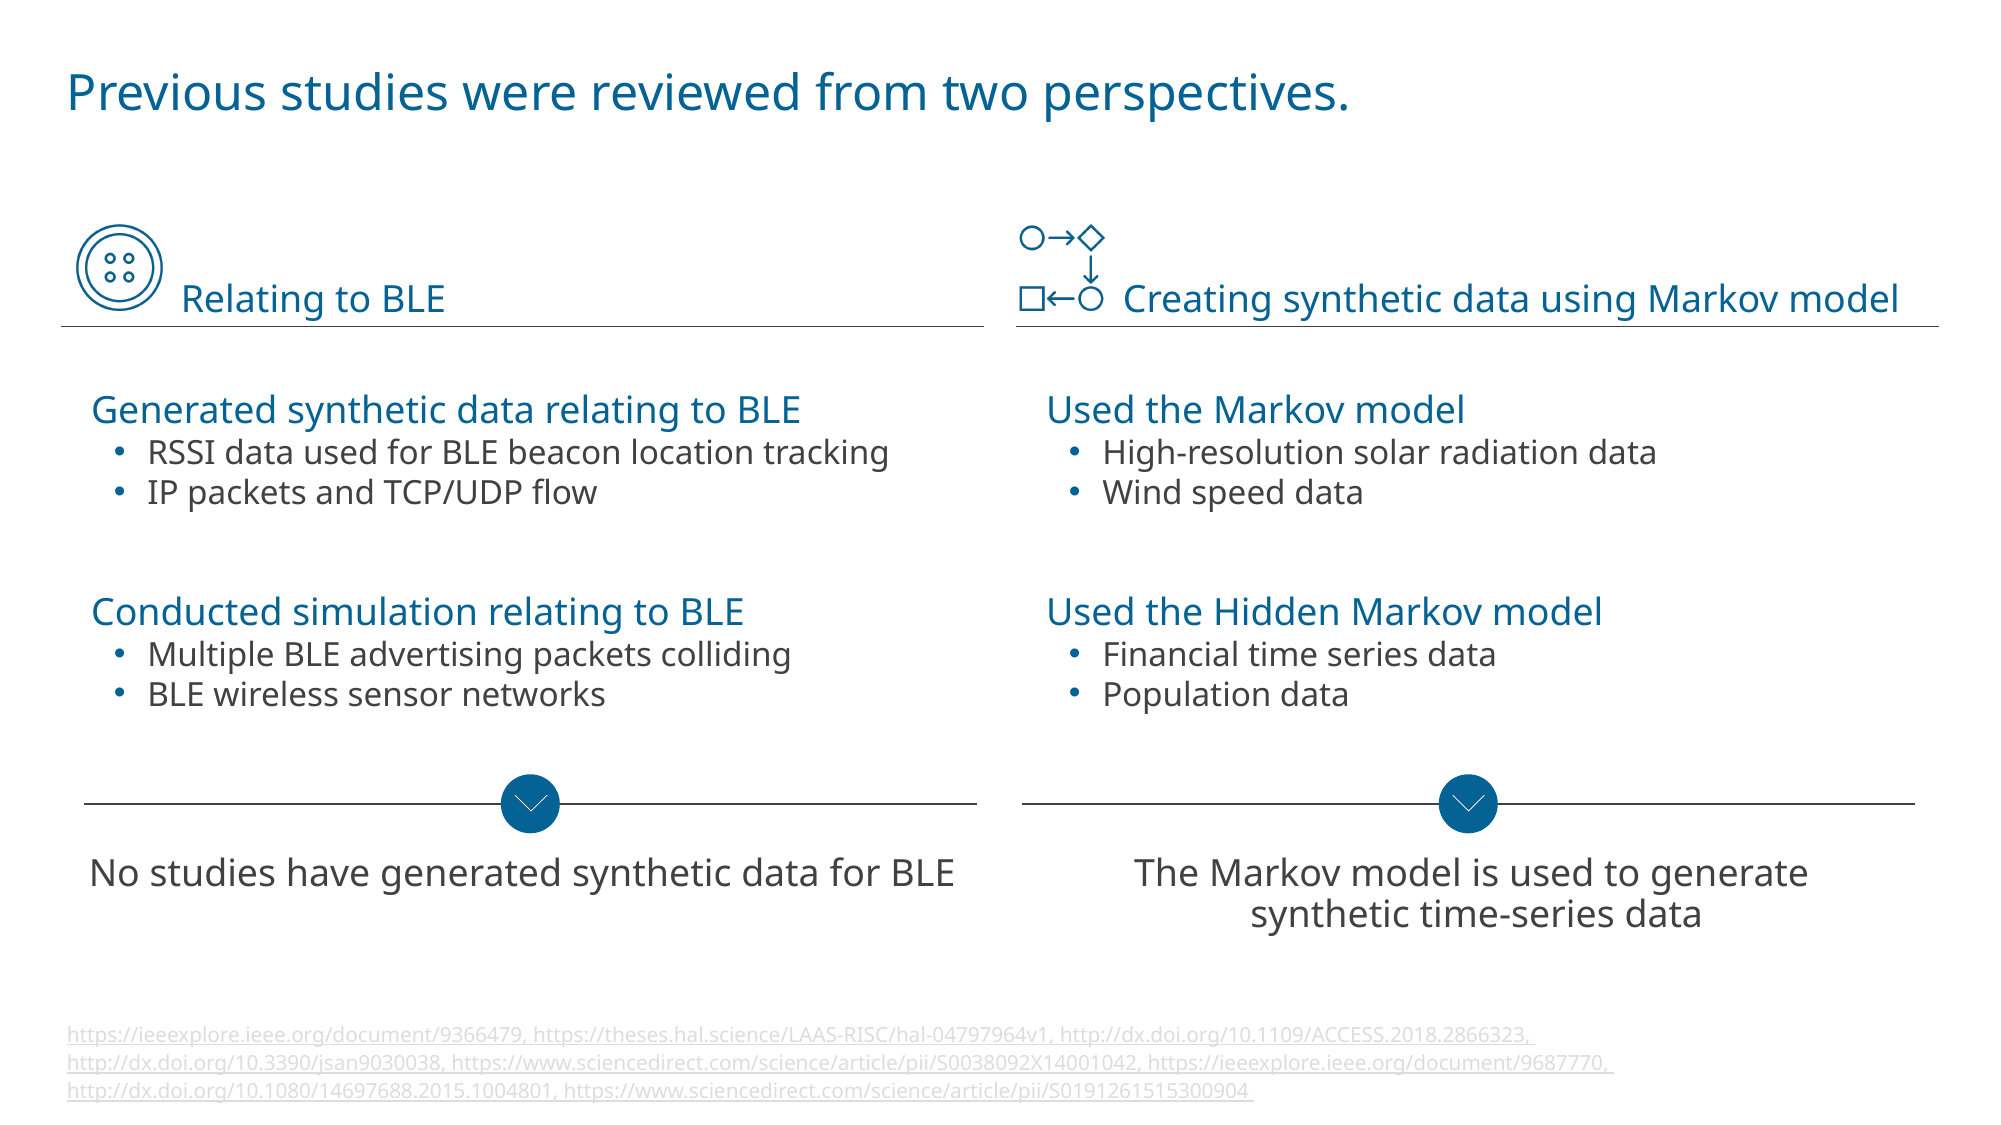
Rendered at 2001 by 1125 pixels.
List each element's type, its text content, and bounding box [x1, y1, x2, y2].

picture [1002, 208, 1122, 327]
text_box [84, 774, 977, 834]
text_box Used the Hidden Markov model Financial time series data Population data [1016, 572, 1939, 730]
title Previous studies were reviewed from two perspectives. [60, 61, 1940, 184]
picture [60, 208, 179, 327]
text_box https://ieeexplore.ieee.org/document/9366479, https://theses.hal.science/LAAS-RISC/hal-04797964v1, http://dx.doi.org/10.1109/ACCESS.2018.2866323, http://dx.doi.org/10.3390/jsan9030038, https://www.sciencedirect.com/science/article/pii/S0038092X14001042, https://ieeexplore.ieee.org/document/9687770, http://dx.doi.org/10.1080/14697688.2015.1004801, https://www.sciencedirect.com/science/article/pii/S0191261515300904 [60, 1014, 1891, 1113]
text_box Creating synthetic data using Markov model [1002, 190, 1940, 327]
text_box Generated synthetic data relating to BLE RSSI data used for BLE beacon location tracking IP packets and TCP/UDP flow [60, 371, 984, 528]
text_box Conducted simulation relating to BLE Multiple BLE advertising packets colliding BLE wireless sensor networks [60, 572, 984, 730]
text_box Used the Markov model High-resolution solar radiation data Wind speed data [1016, 371, 1939, 528]
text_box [1022, 774, 1915, 834]
text_box Relating to BLE [60, 190, 961, 326]
text_box No studies have generated synthetic data for BLE [60, 848, 984, 1006]
text_box The Markov model is used to generate synthetic time-series data [1015, 848, 1938, 1006]
